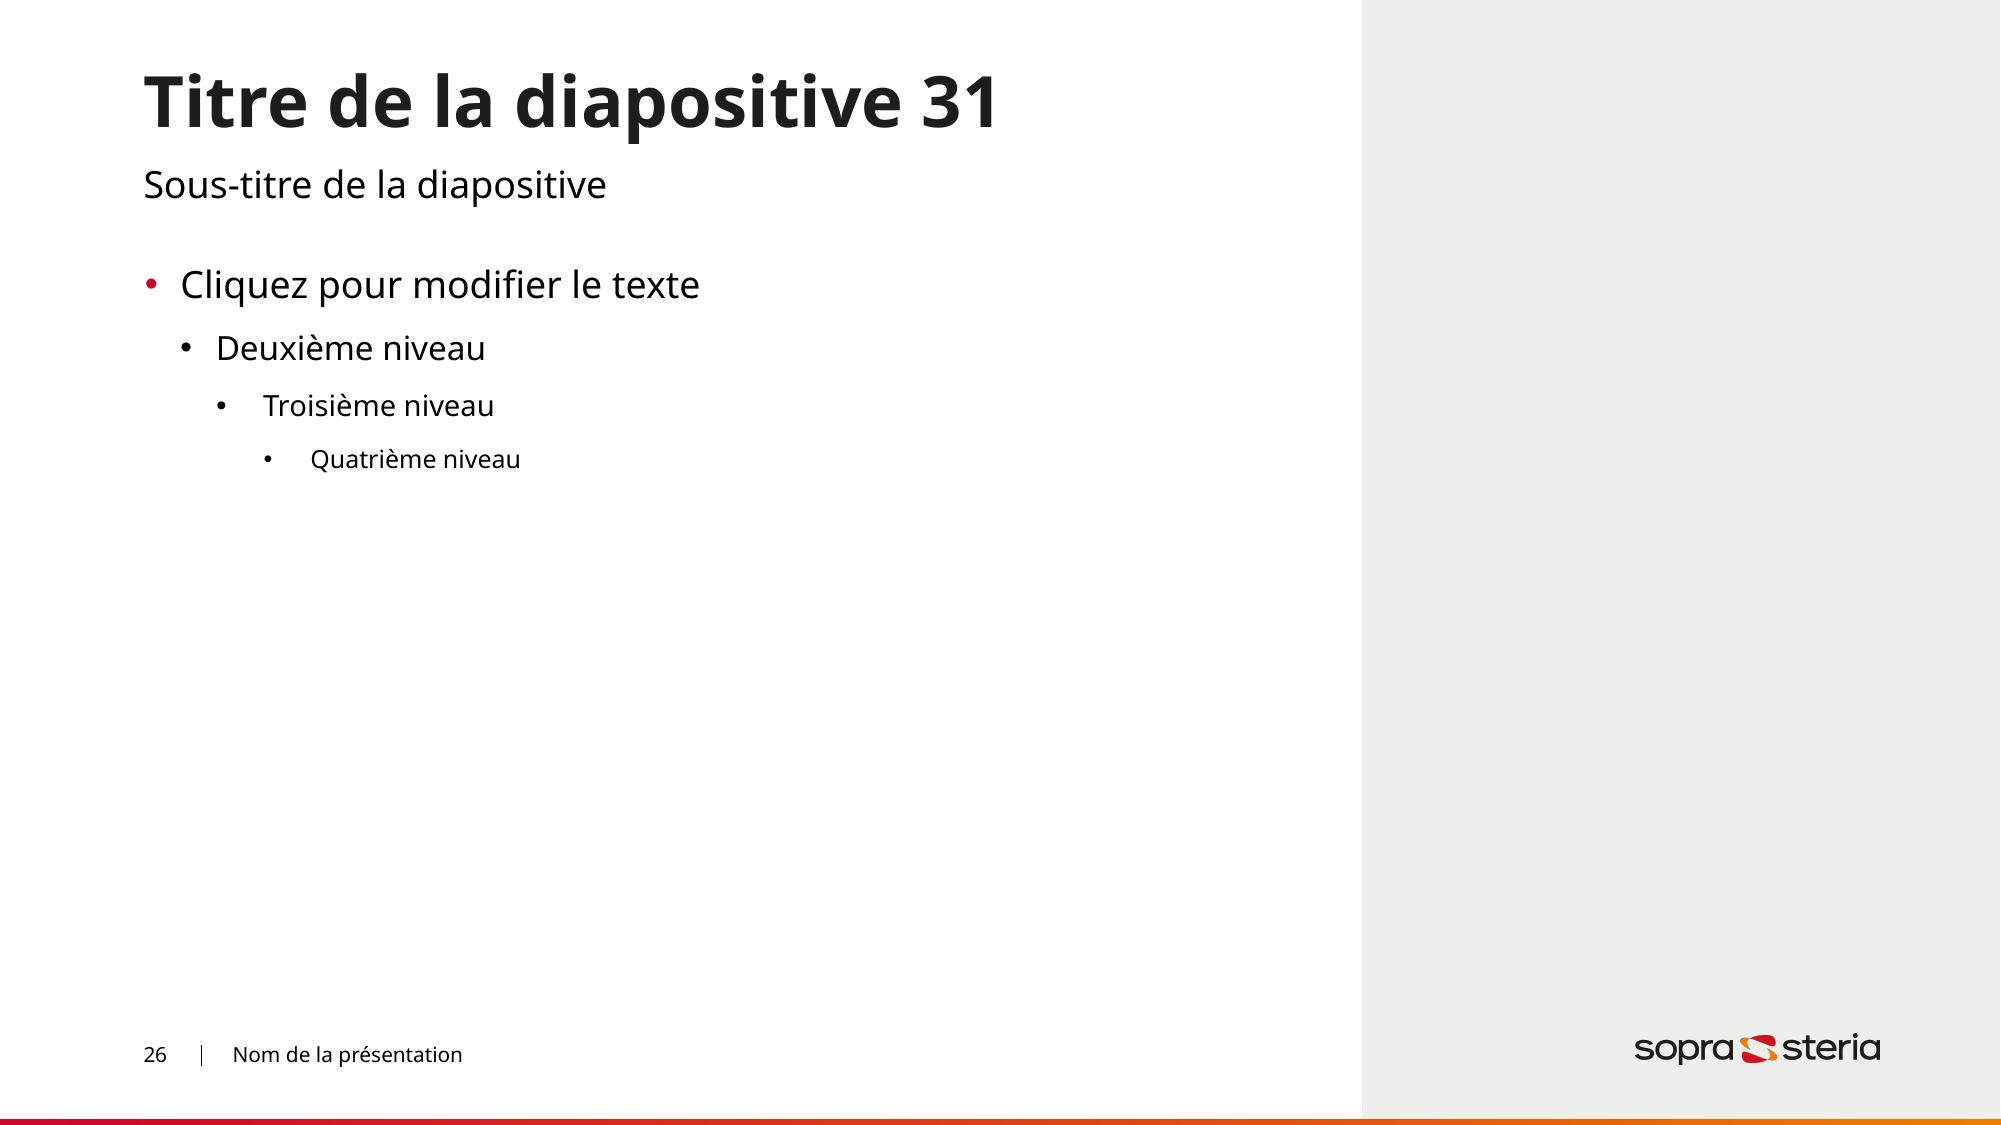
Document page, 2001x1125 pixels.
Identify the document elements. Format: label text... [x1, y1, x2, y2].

picture [1635, 1033, 1880, 1065]
list Cliquez pour modifier le texte Deuxième niveau Troisième niveau Quatrième niveau [144, 261, 1855, 476]
title Titre de la diapositive 31 [143, 66, 1880, 144]
list Sous-titre de la diapositive [143, 160, 1880, 207]
footer Nom de la présentation [232, 1042, 807, 1068]
